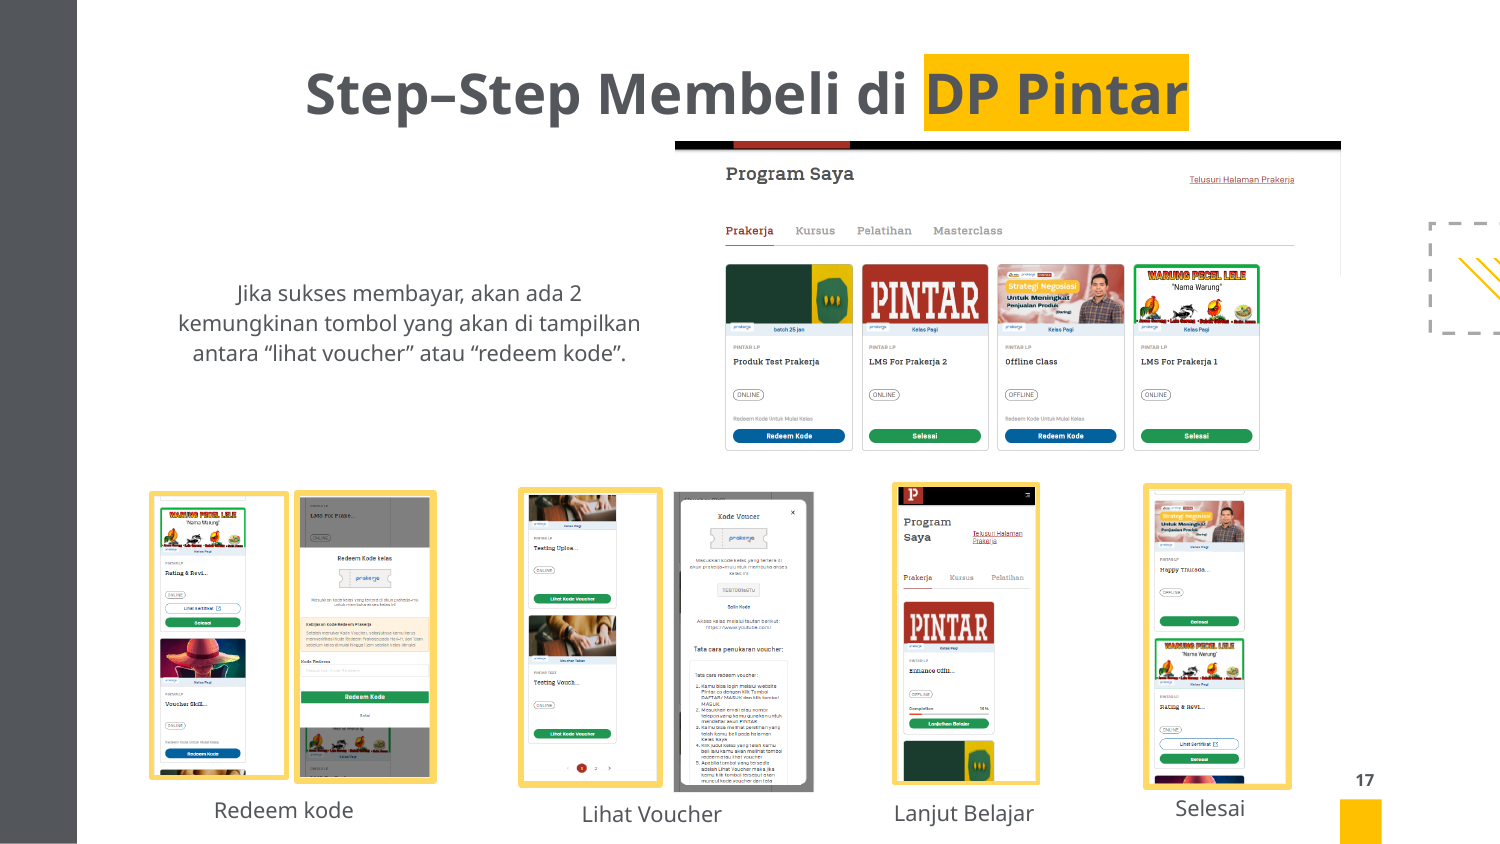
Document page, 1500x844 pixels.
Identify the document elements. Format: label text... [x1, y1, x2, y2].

picture [299, 495, 431, 778]
text_box Lanjut Belajar [834, 780, 1095, 836]
text_box Lihat Voucher [499, 781, 805, 836]
title Step–Step Membeli di DP Pintar [115, 46, 1380, 141]
picture [1148, 489, 1286, 785]
picture [524, 493, 658, 782]
slide_number 17 [1340, 755, 1416, 792]
text_box Selesai [1080, 775, 1341, 830]
picture [153, 495, 285, 776]
text_box Redeem kode [131, 777, 437, 833]
picture [673, 490, 815, 794]
picture [675, 140, 1341, 453]
picture [896, 486, 1036, 781]
list Jika sukses membayar, akan ada 2 kemungkinan tombol yang akan di tampilkan antara “lihat voucher” atau “redeem kode”. [156, 260, 663, 371]
